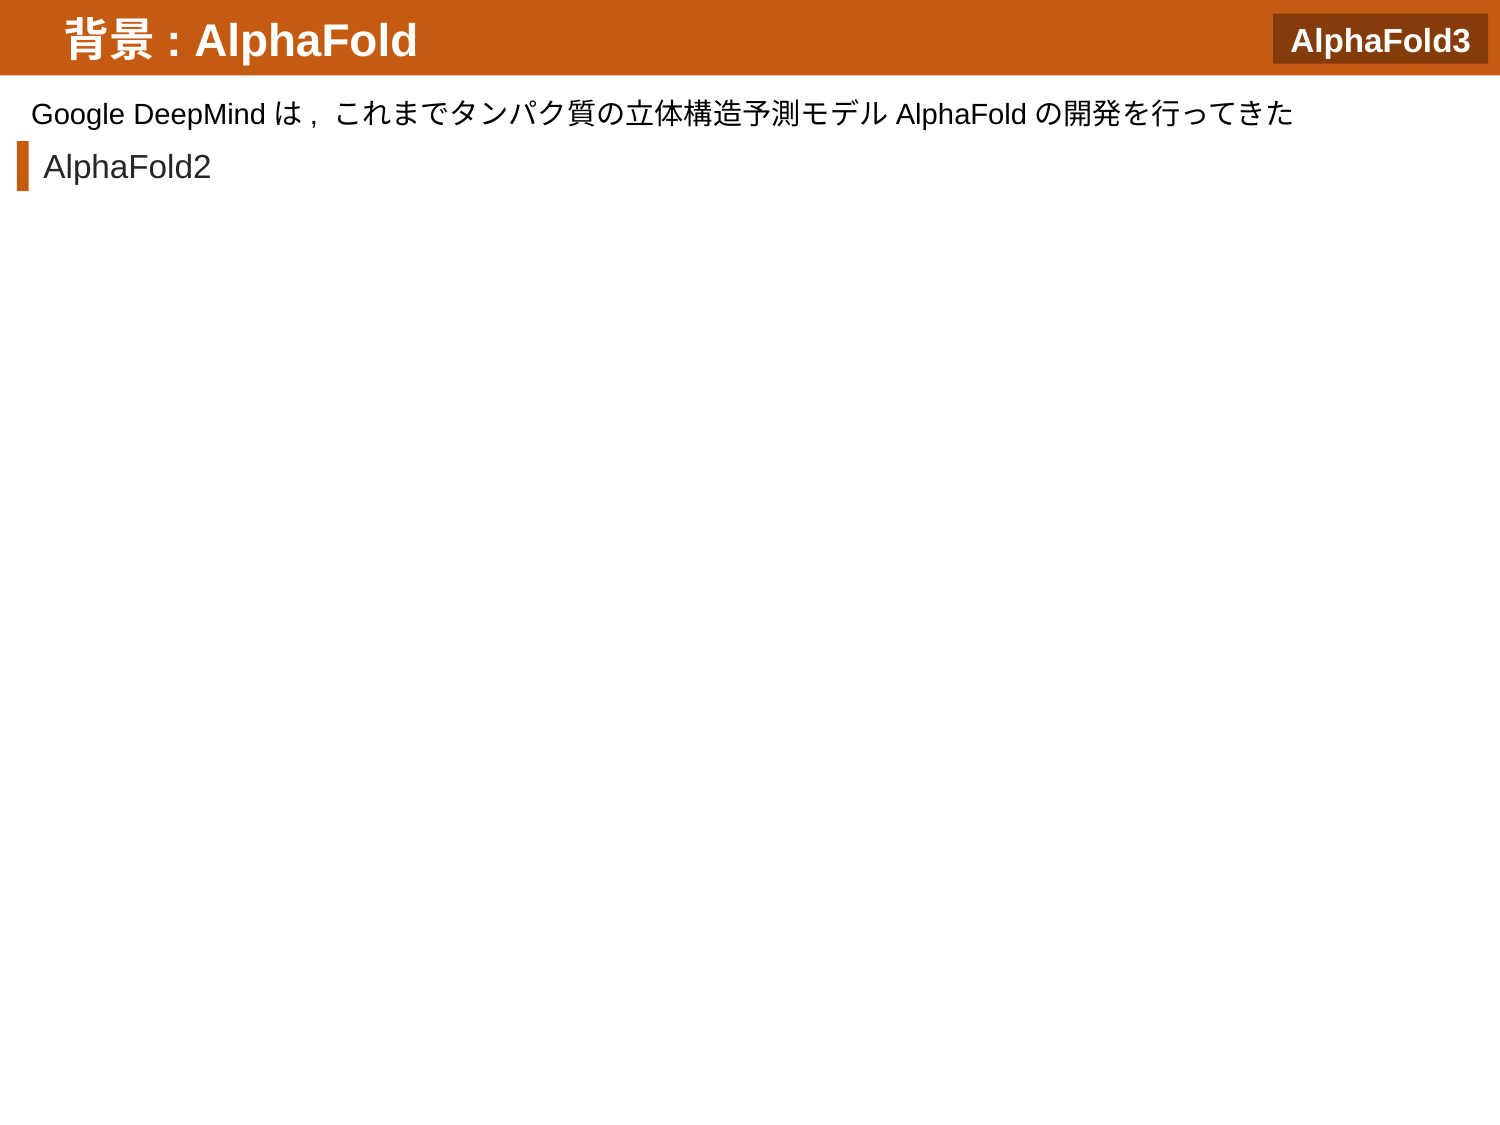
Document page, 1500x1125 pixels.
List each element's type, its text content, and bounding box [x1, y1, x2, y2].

text_box AlphaFold3 [1272, 13, 1489, 65]
text_box 背景: AlphaFold [0, 0, 1500, 76]
text_box AlphaFold2 [28, 138, 700, 193]
text_box [16, 140, 30, 192]
text_box Google DeepMindは, これまでタンパク質の立体構造予測モデルAlphaFoldの開発を行ってきた [16, 88, 1500, 138]
